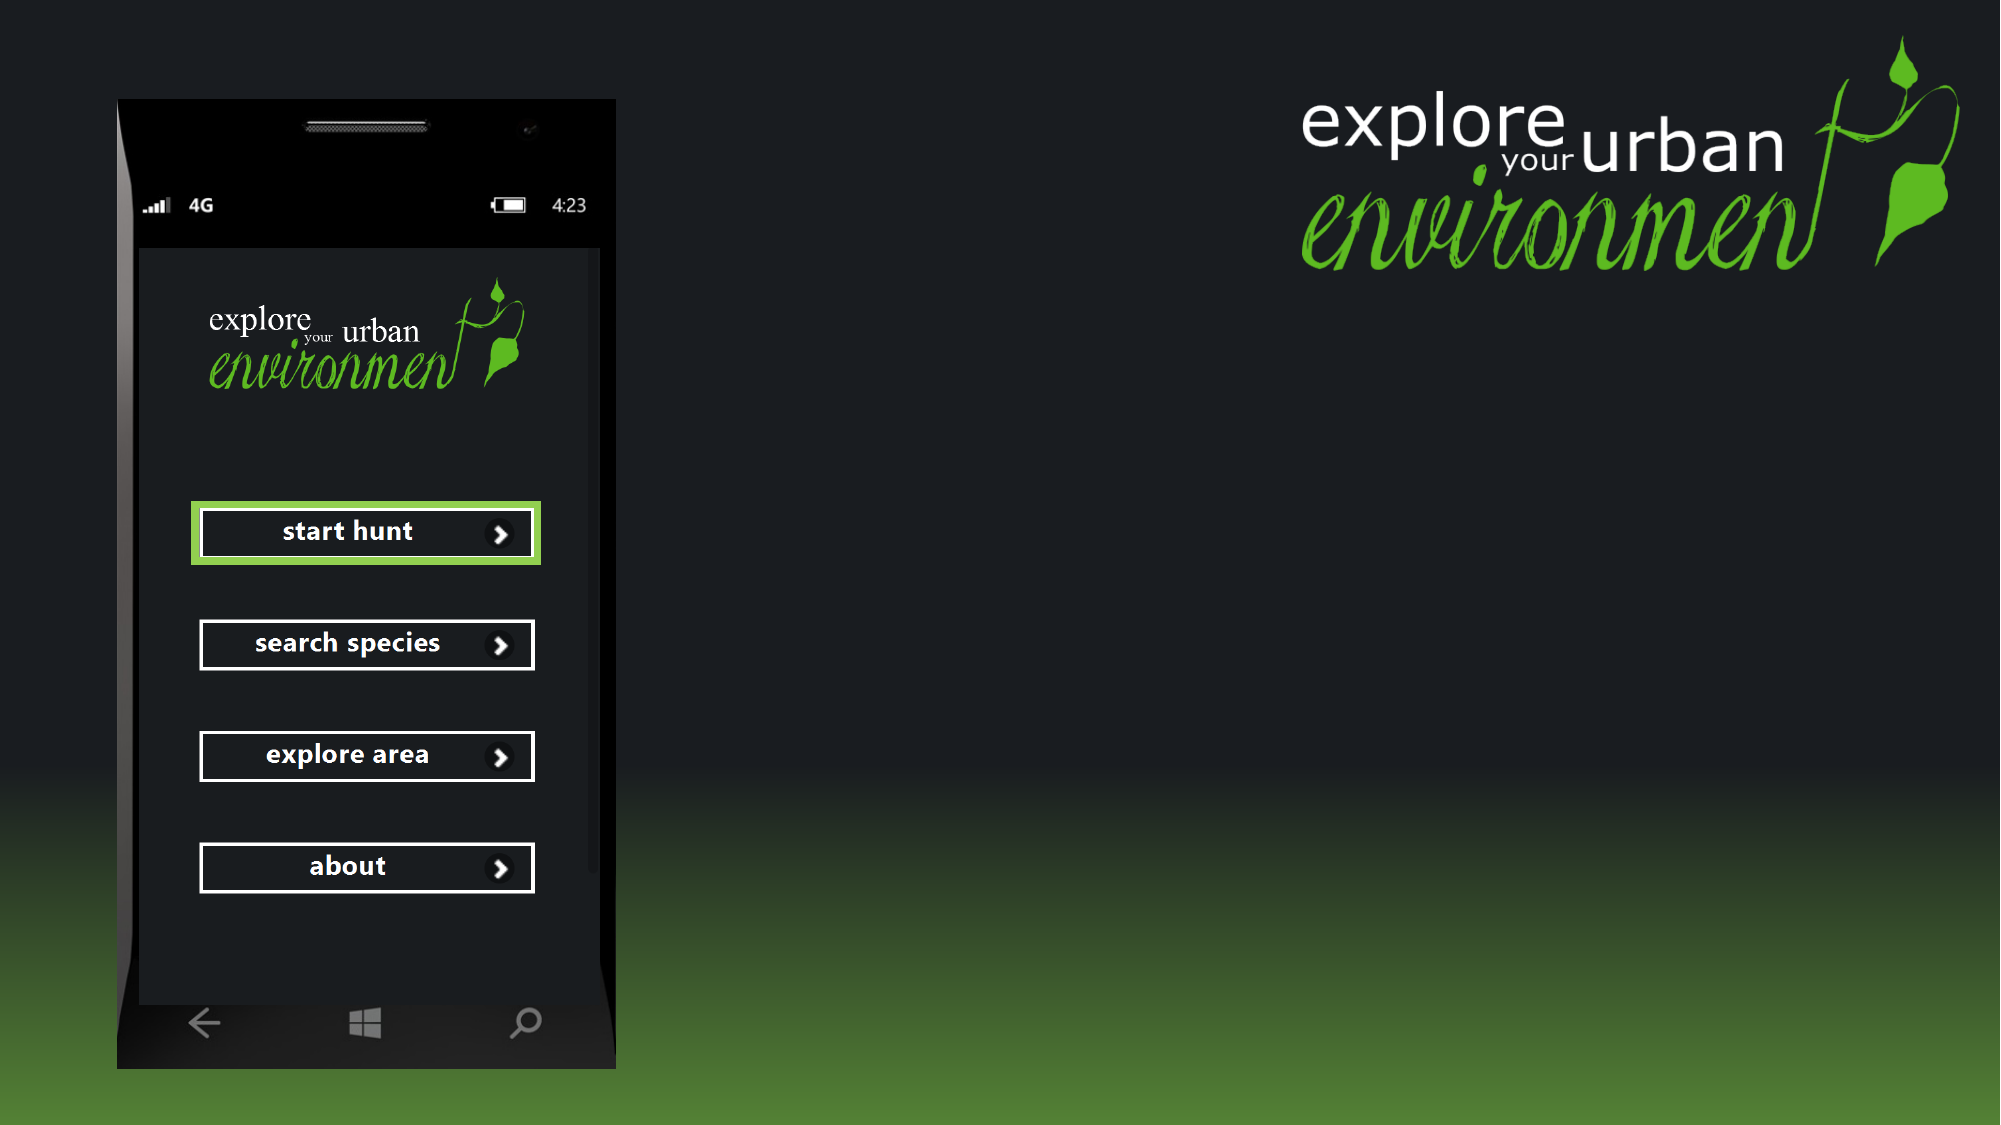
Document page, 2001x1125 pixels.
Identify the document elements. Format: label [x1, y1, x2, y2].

text_box [117, 99, 616, 1069]
picture [1302, 35, 1960, 271]
